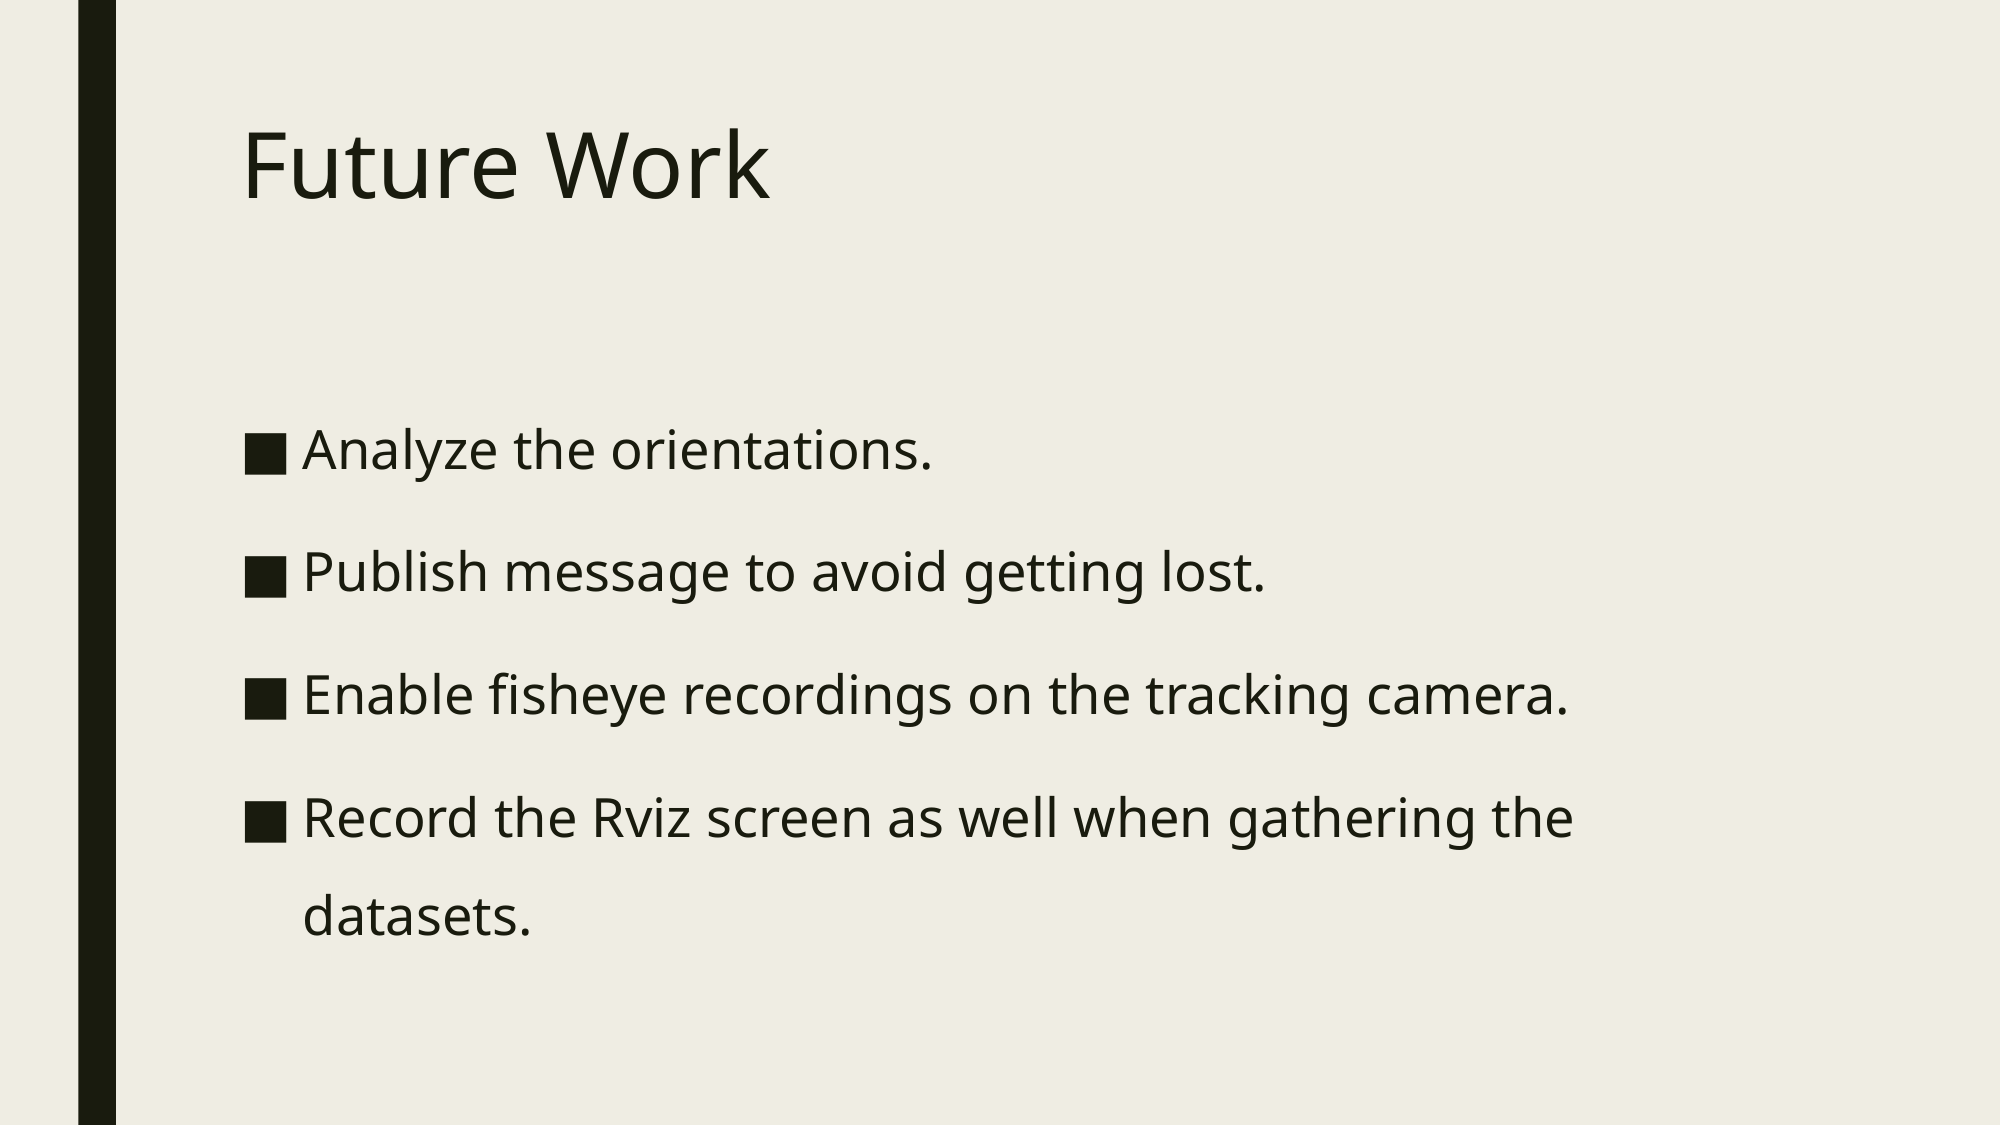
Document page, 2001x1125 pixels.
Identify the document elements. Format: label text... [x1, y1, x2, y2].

title Future Work [225, 112, 1800, 357]
list Analyze the orientations. Publish message to avoid getting lost. Enable fisheye recordings on the tracking camera. Record the Rviz screen as well when gathering the datasets. [225, 375, 1800, 963]
